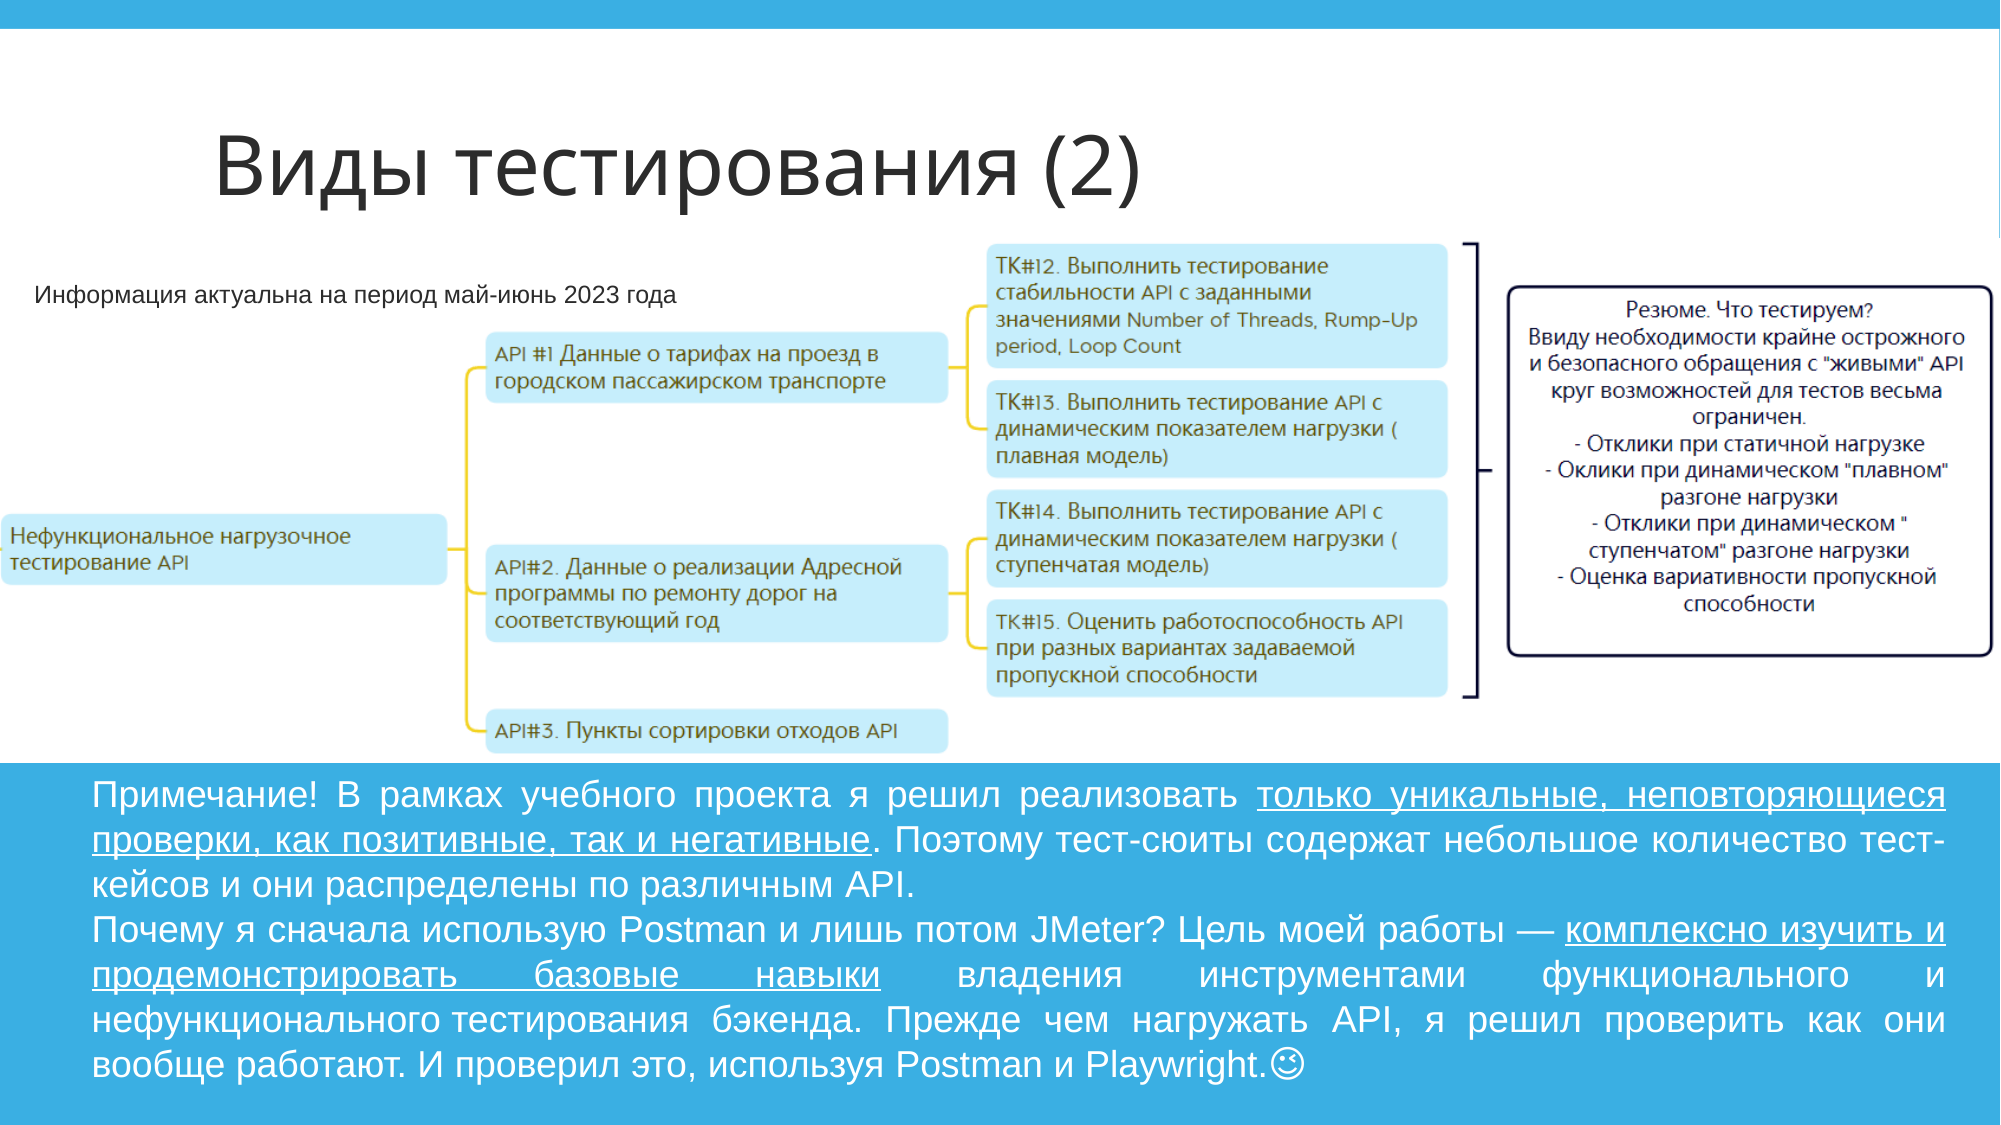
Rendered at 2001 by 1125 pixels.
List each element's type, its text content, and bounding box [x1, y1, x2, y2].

picture [0, 238, 2001, 763]
text_box Примечание! В рамках учебного проекта я решил реализовать только уникальные, неповторяющиеся проверки, как позитивные, так и негативные. Поэтому тест-сюиты содержат небольшое количество тест-кейсов и они распределены по различным API. Почему я сначала использую Postman и лишь потом JMeter? Цель моей работы — комплексно изучить и продемонстрировать базовые навыки владения инструментами функционального и нефункционального тестирования бэкенда. Прежде чем нагружать API, я решил проверить как они вообще работают. И проверил это, используя Postman и Playwright.😉 [76, 774, 1962, 1093]
title Виды тестирования (2) [197, 46, 1803, 234]
